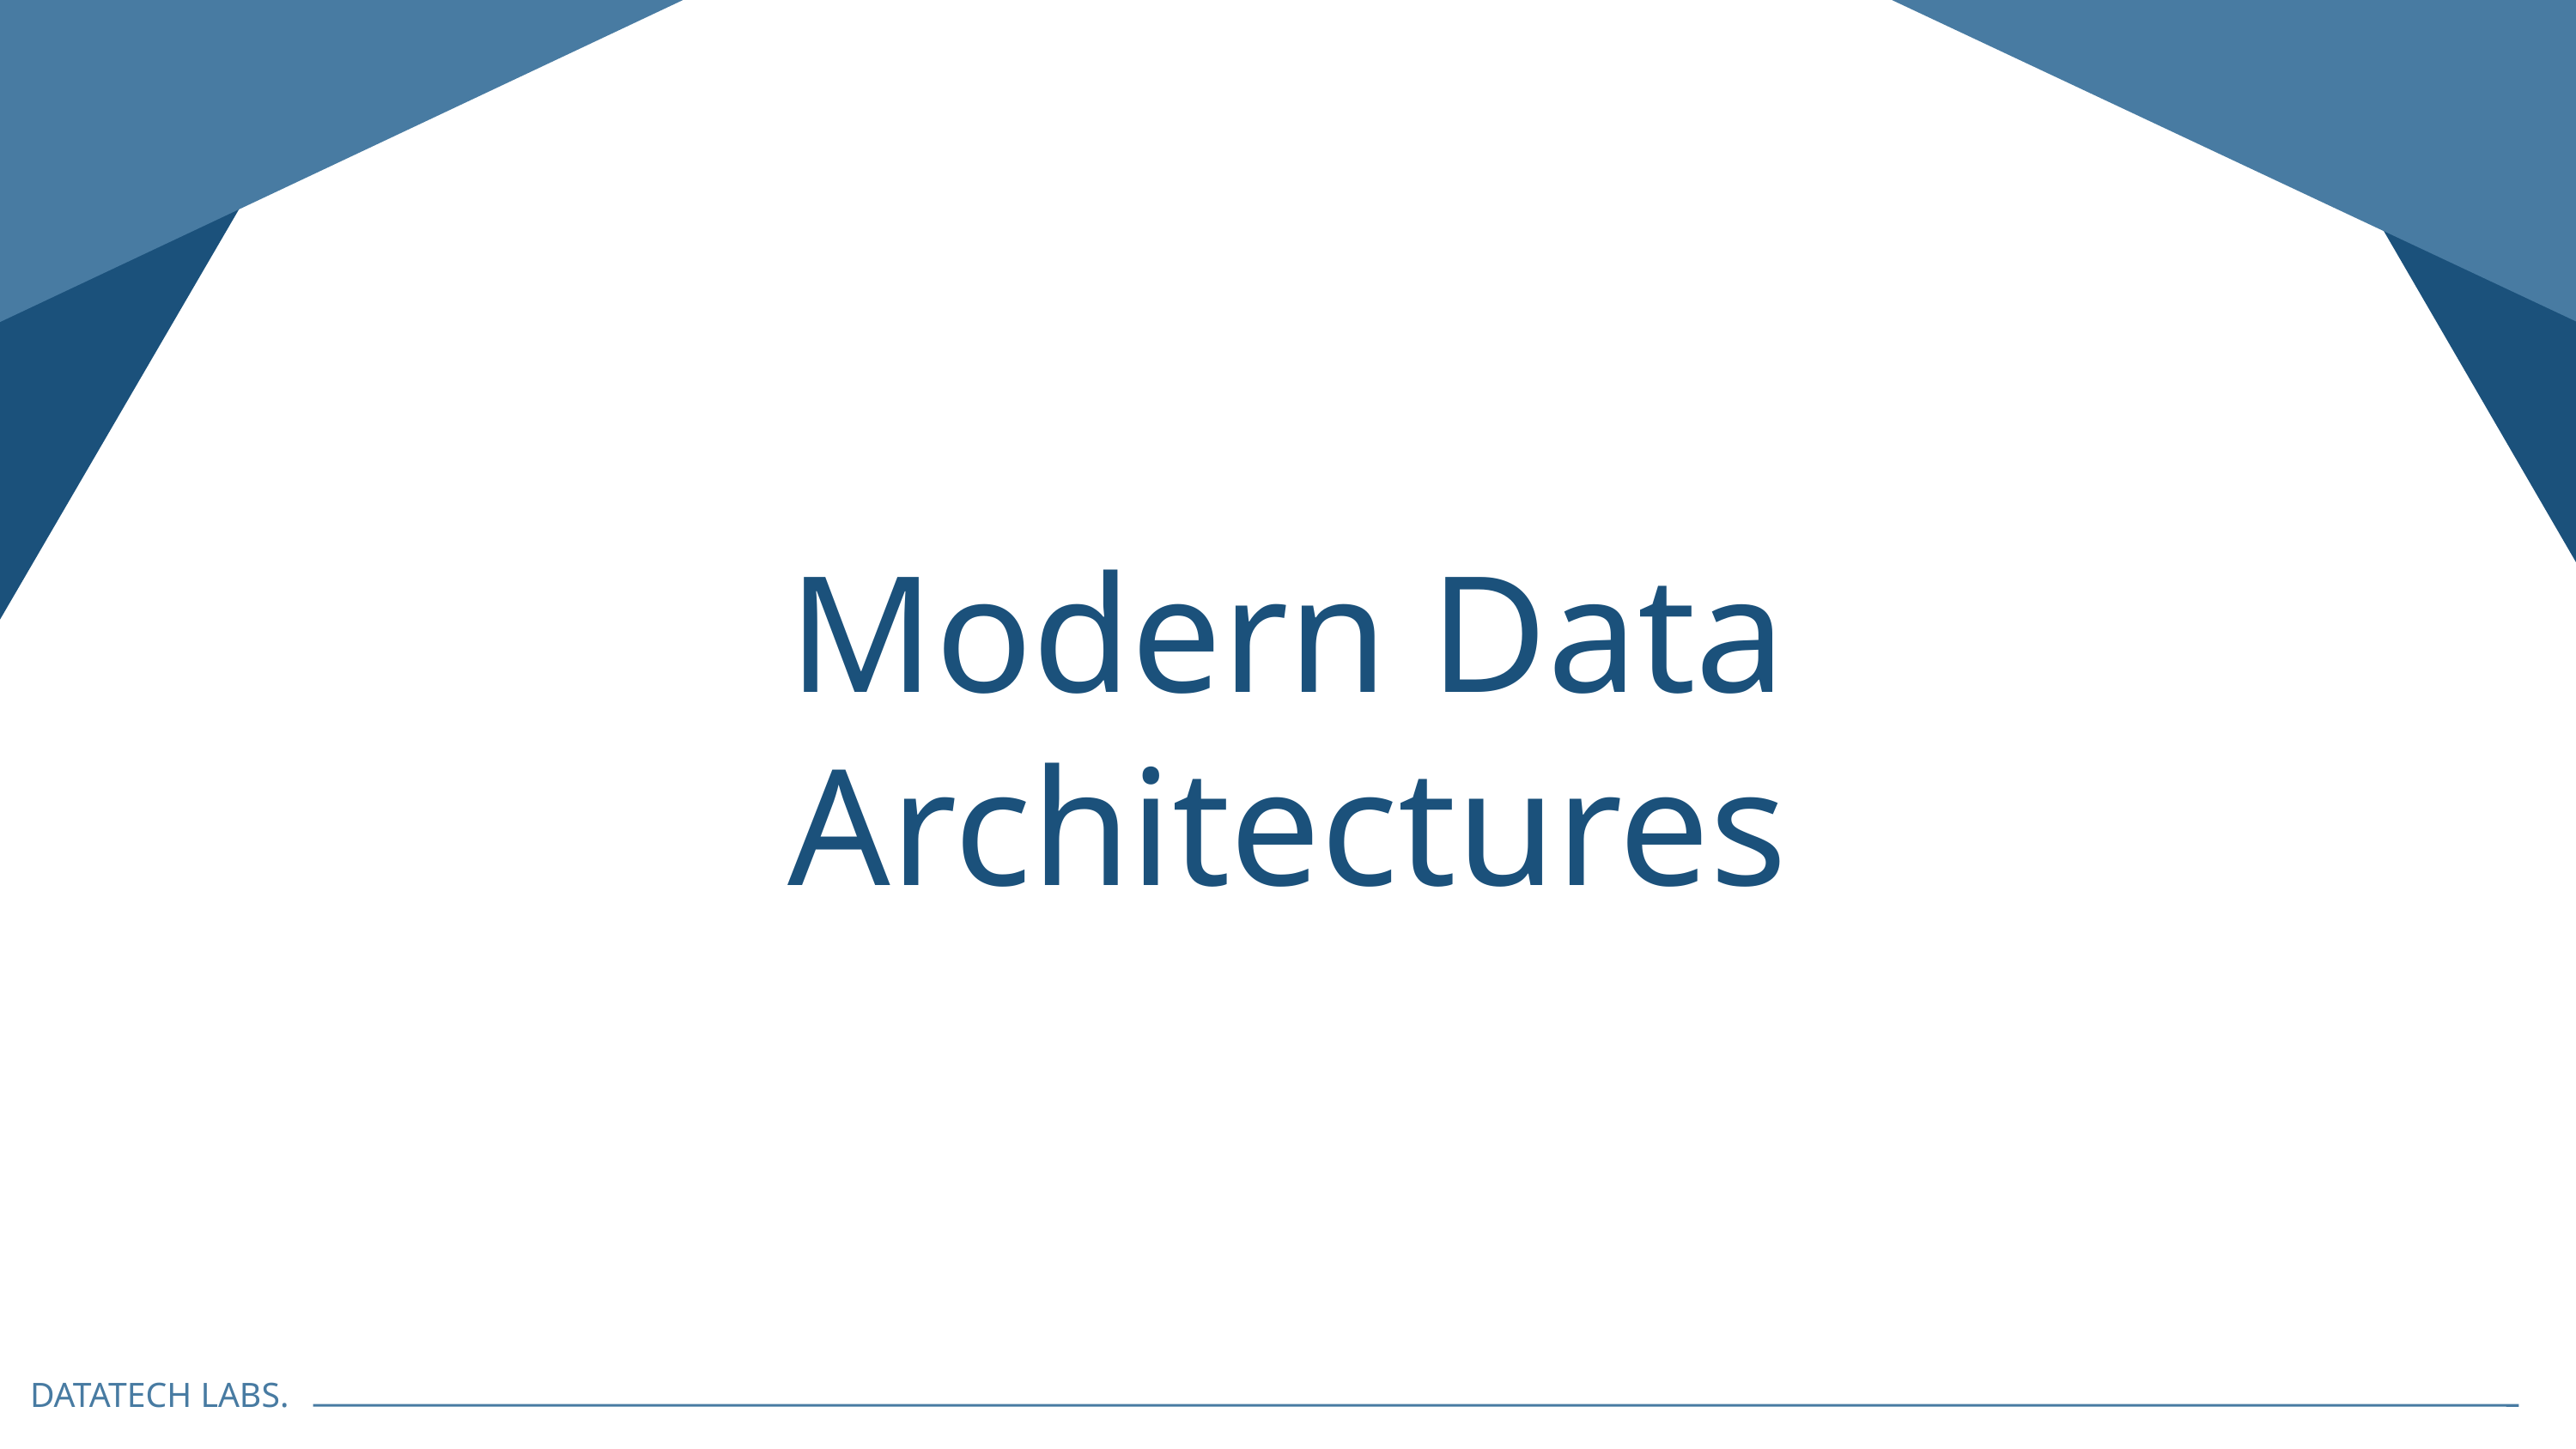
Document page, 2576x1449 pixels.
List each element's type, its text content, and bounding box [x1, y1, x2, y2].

text_box Modern Data Architectures [557, 530, 2019, 918]
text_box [2386, 0, 2576, 542]
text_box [0, 0, 199, 610]
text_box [2146, 0, 2453, 412]
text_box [131, 0, 433, 415]
text_box DATATECH LABS. [29, 1373, 313, 1414]
